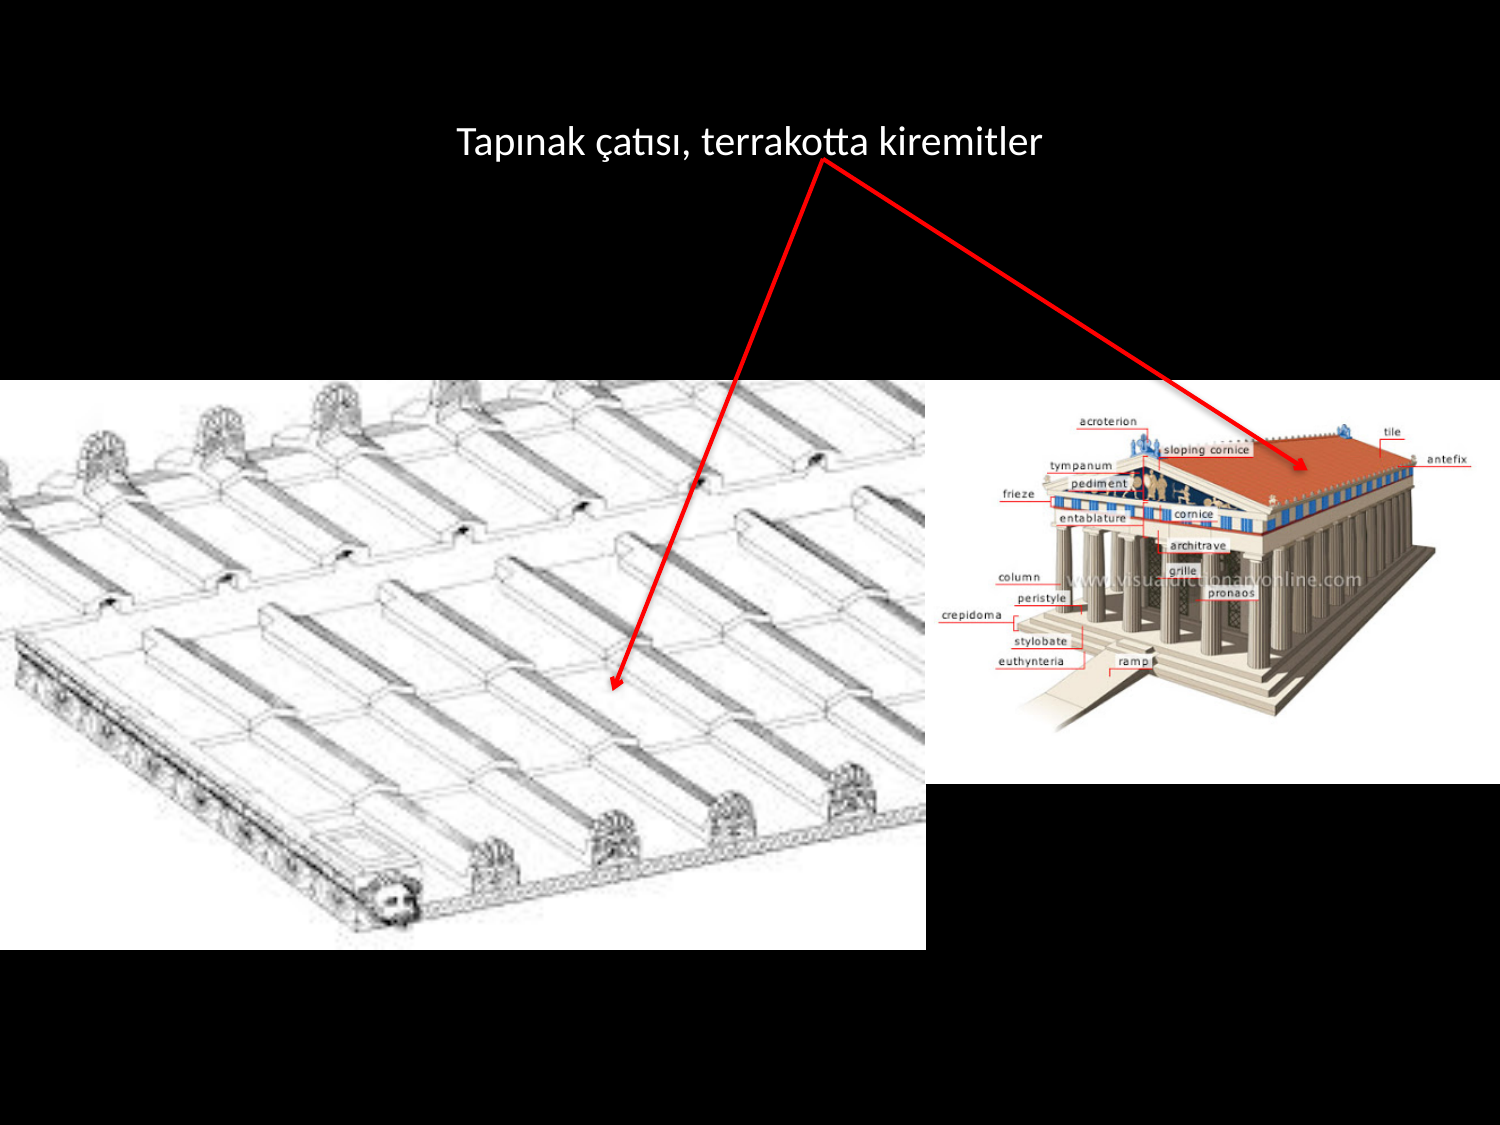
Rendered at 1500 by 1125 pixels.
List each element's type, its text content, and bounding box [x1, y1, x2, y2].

picture [0, 380, 1500, 951]
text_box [612, 158, 824, 692]
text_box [822, 158, 1308, 471]
title Tapınak çatısı, terrakotta kiremitler [75, 45, 1425, 233]
